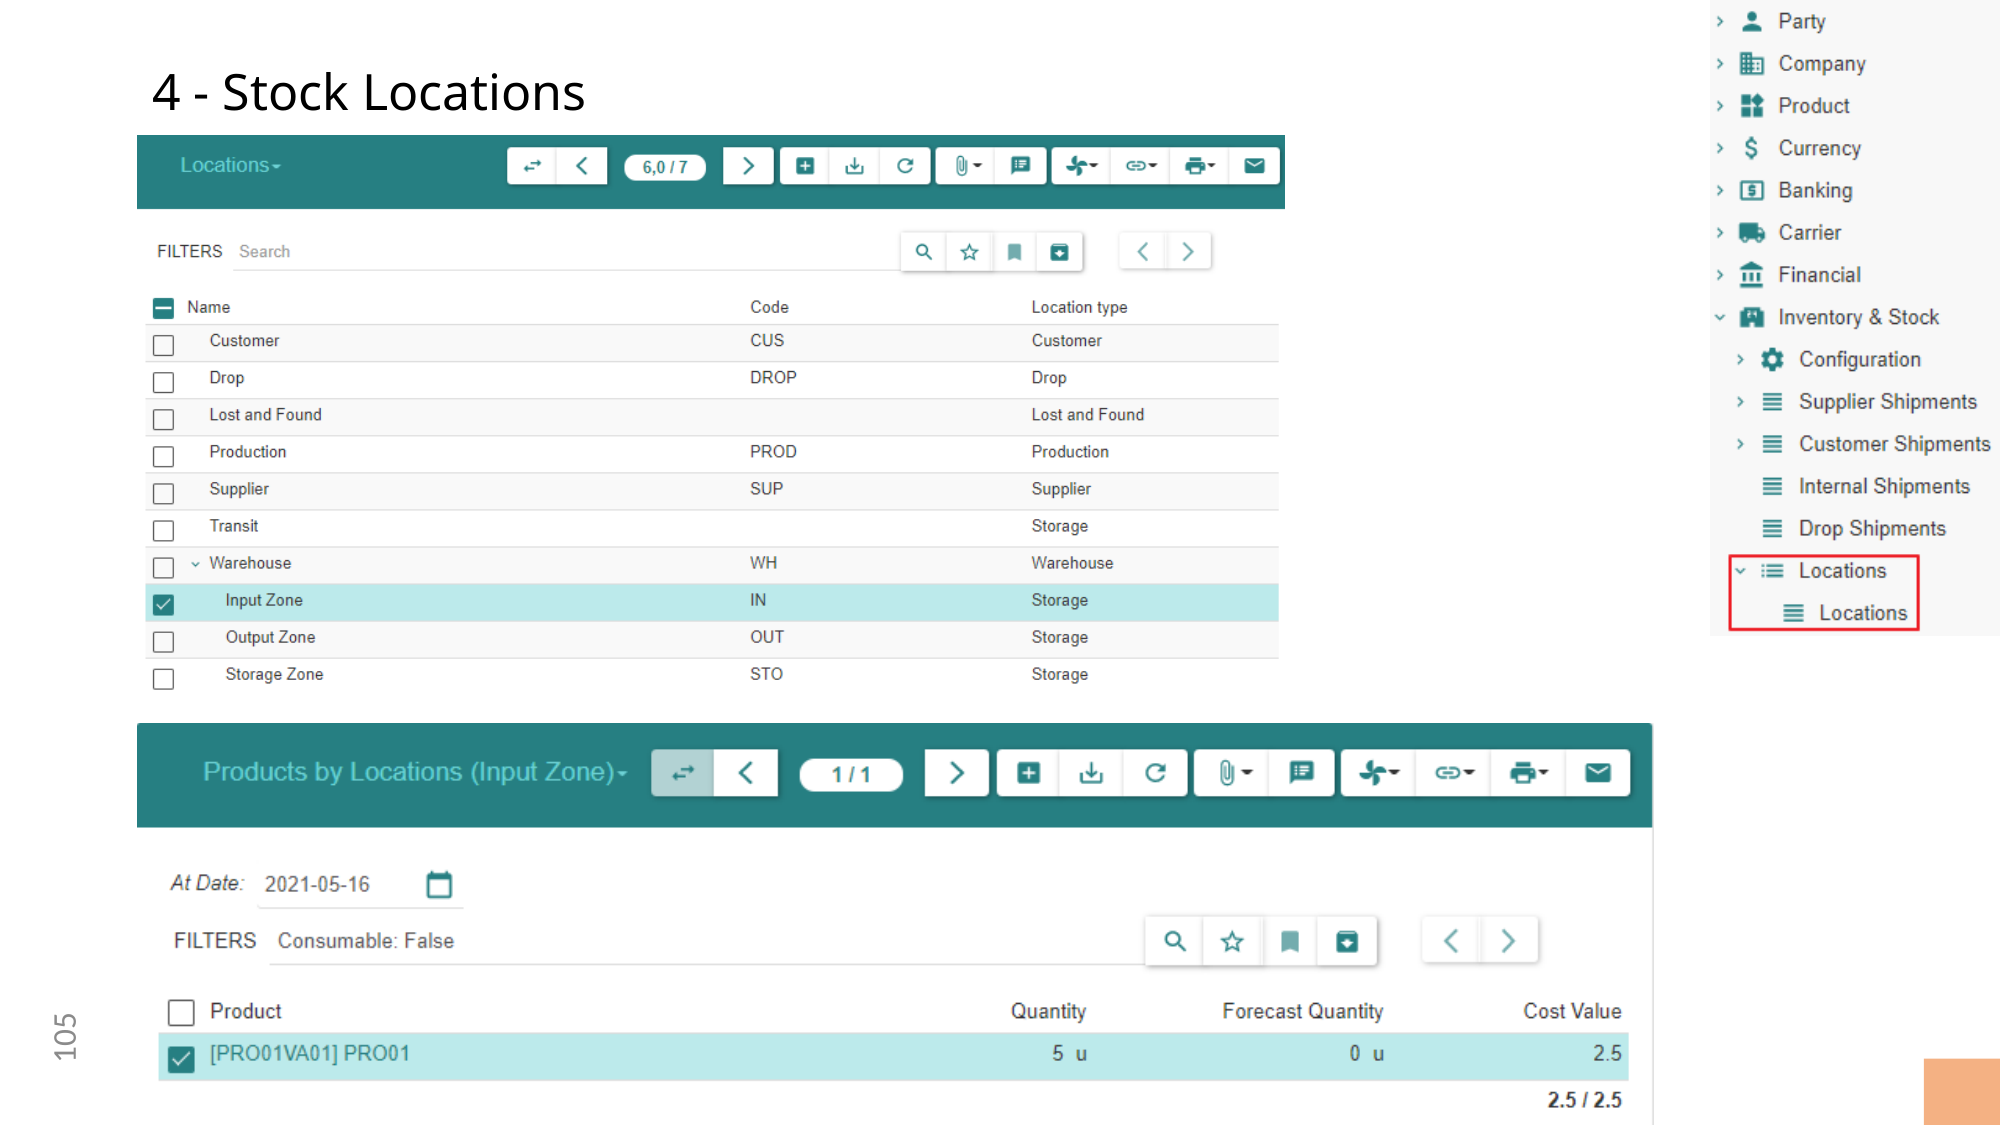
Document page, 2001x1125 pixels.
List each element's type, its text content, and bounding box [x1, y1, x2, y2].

text_box [1923, 1058, 2000, 1125]
picture [1710, 0, 2000, 636]
picture [137, 135, 1285, 696]
title 4 - Stock Locations [137, 59, 1710, 136]
slide_number 105 [32, 969, 93, 1108]
picture [137, 723, 1654, 1125]
